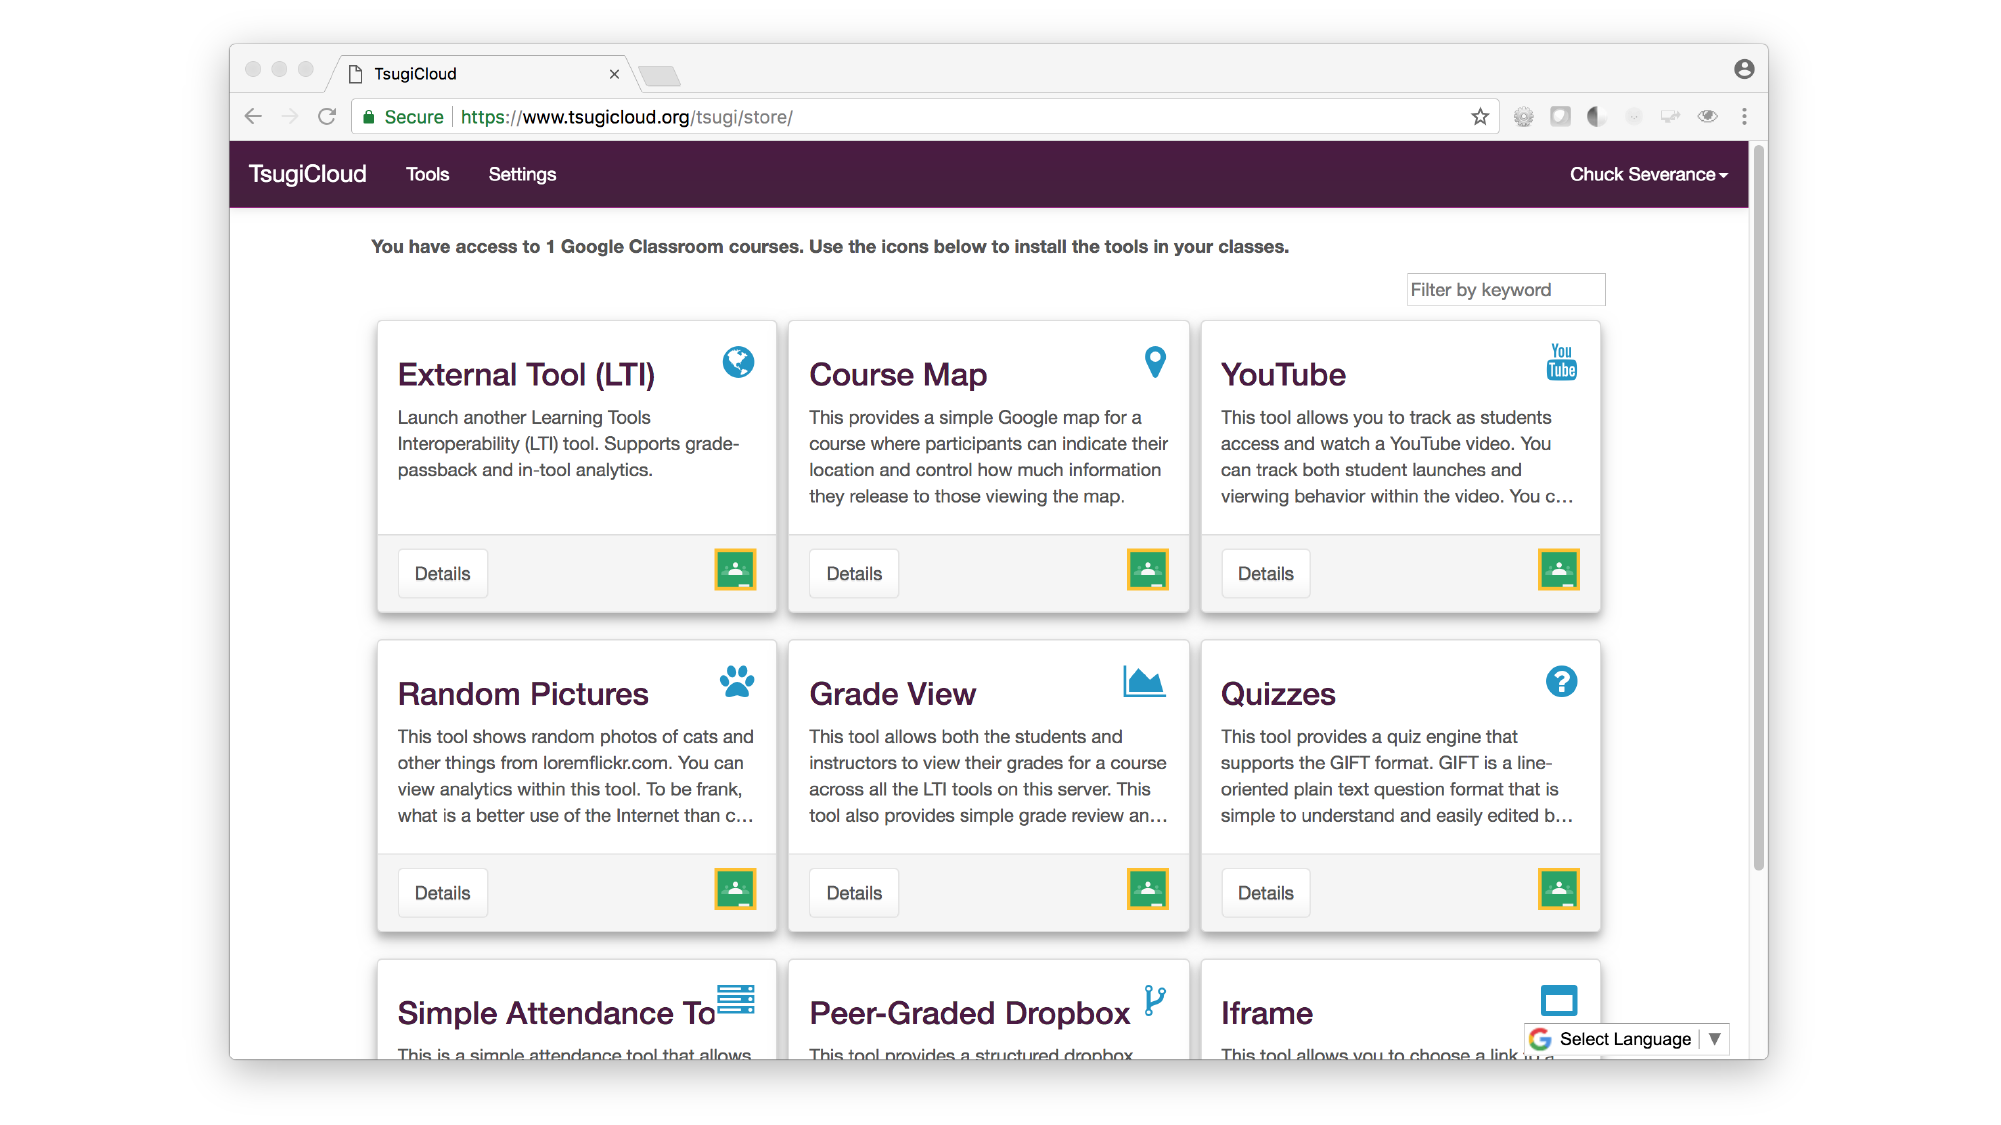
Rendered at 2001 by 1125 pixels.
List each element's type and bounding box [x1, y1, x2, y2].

picture [174, 0, 1823, 1125]
